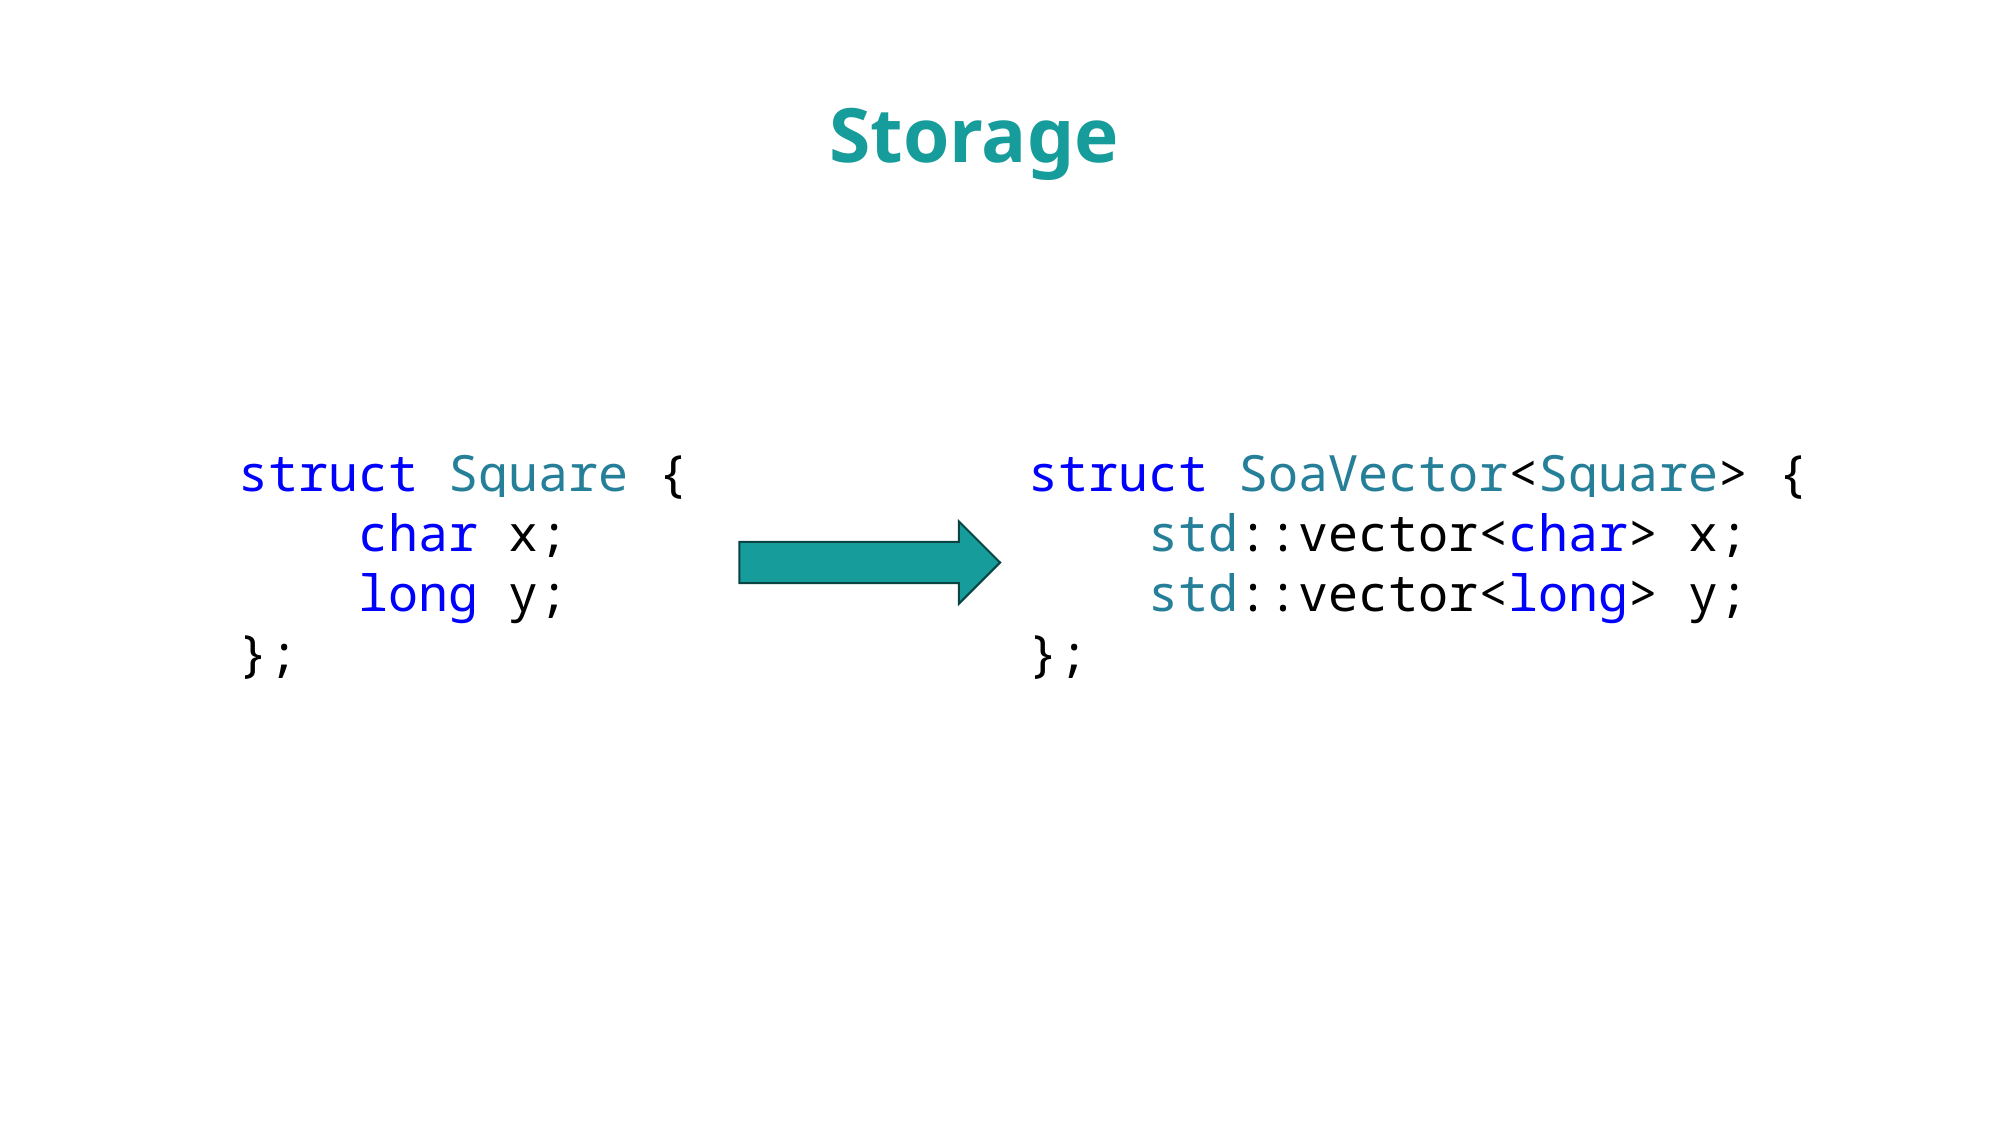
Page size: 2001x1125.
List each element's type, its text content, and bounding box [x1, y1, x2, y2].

title Storage [100, 90, 1849, 276]
text_box struct SoaVector<Square> { std::vector<char> x; std::vector<long> y; }; [1013, 433, 1824, 689]
text_box struct Square { char x; long y; }; [223, 433, 704, 689]
text_box [738, 518, 1002, 607]
